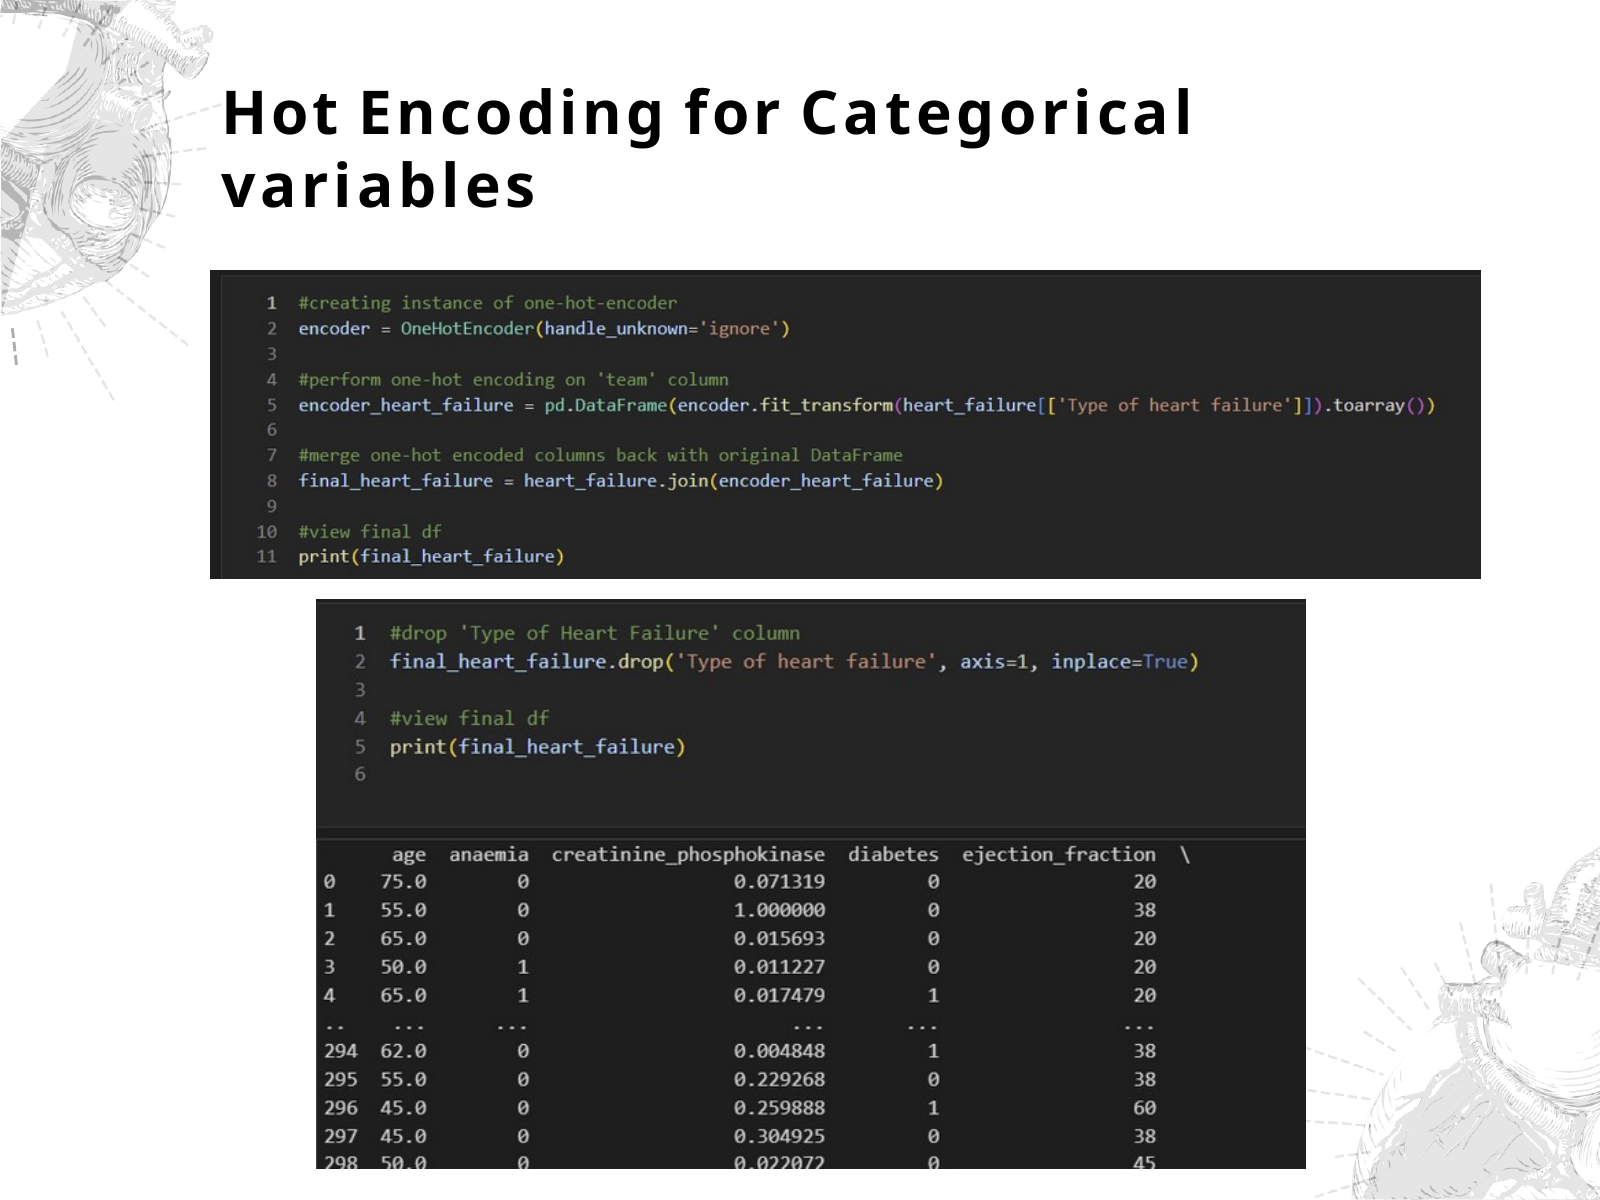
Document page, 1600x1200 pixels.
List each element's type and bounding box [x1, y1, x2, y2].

text_box [316, 599, 1600, 1200]
text_box [0, 0, 1481, 580]
